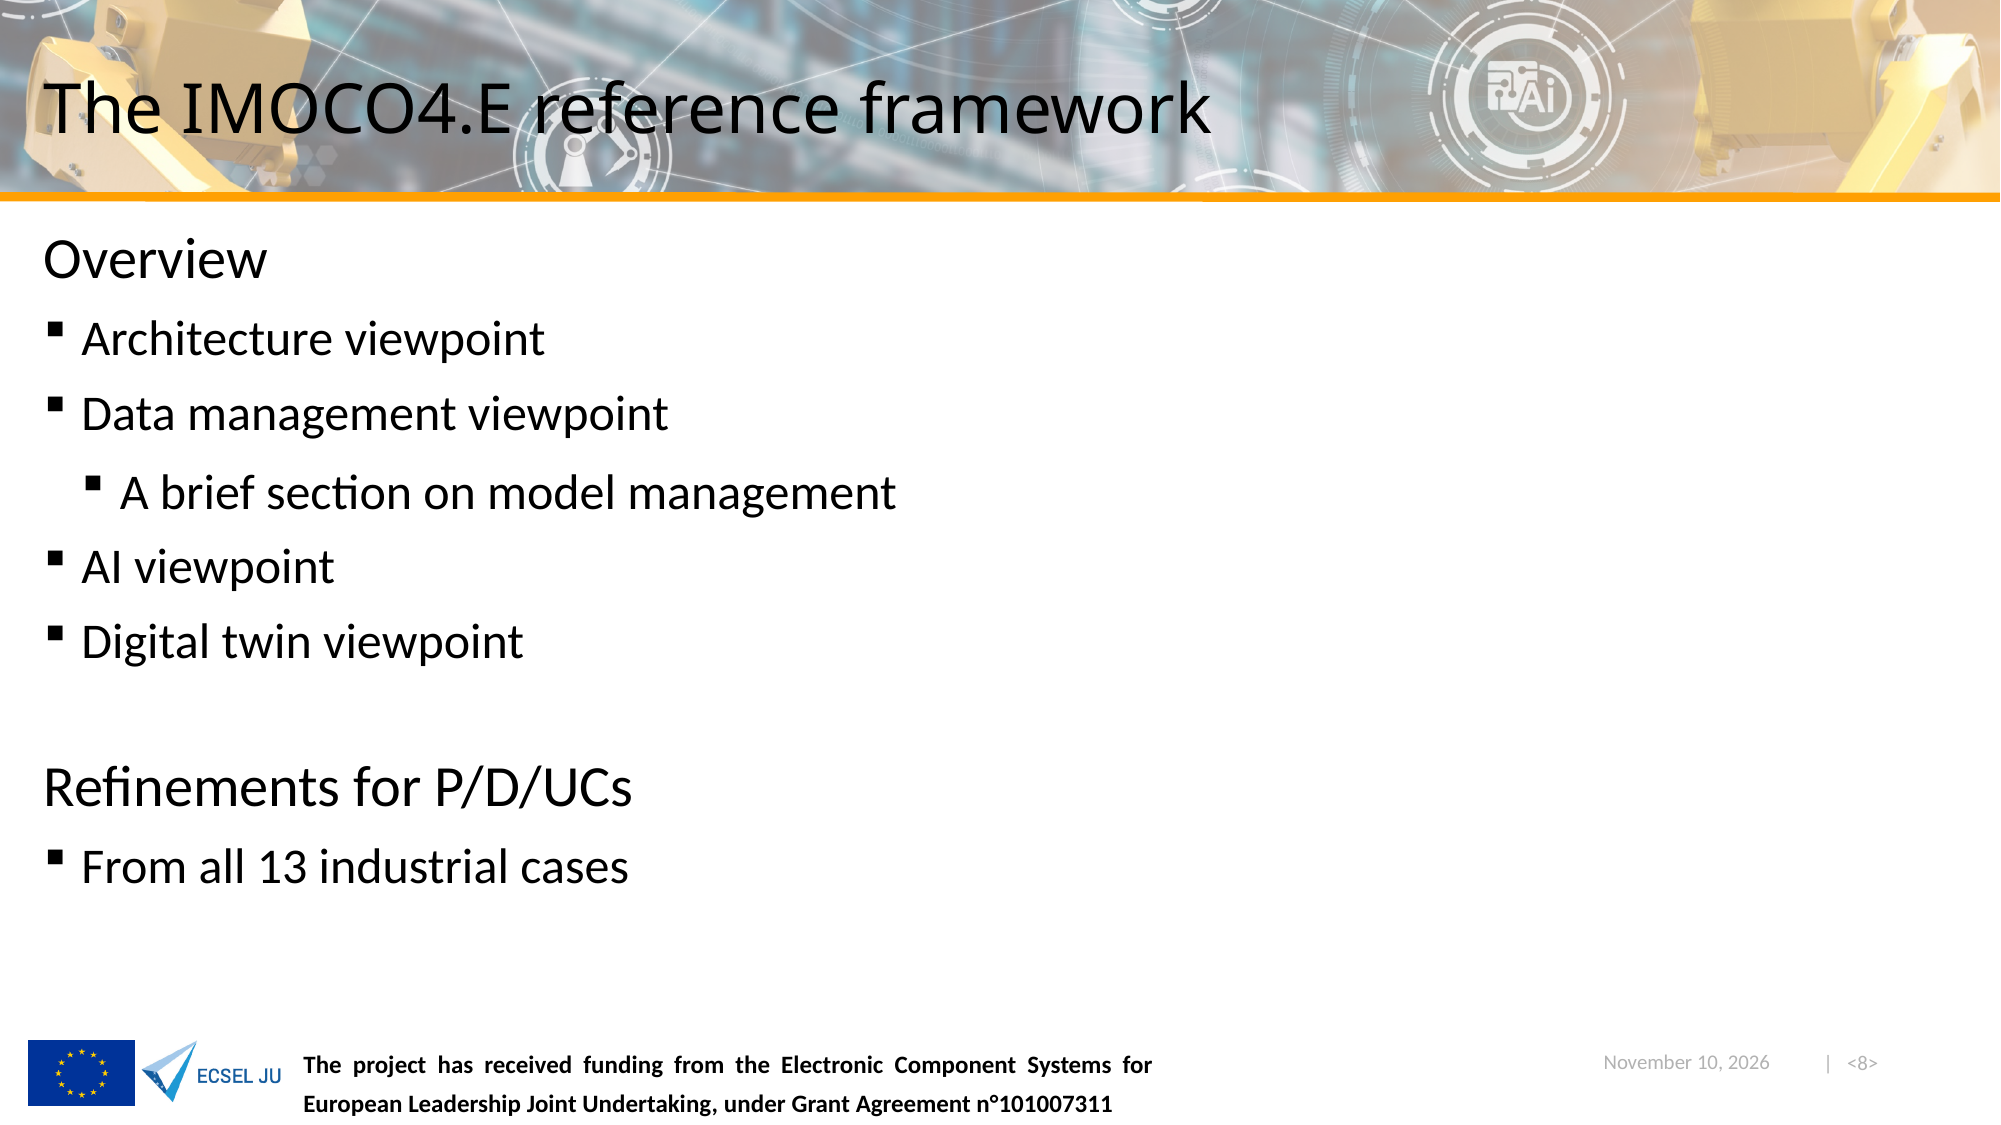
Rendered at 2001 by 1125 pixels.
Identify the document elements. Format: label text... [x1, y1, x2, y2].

slide_number | <8> [1792, 1031, 1893, 1092]
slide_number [1391, 1032, 1785, 1091]
picture [28, 1040, 135, 1106]
list Overview Architecture viewpoint Data management viewpoint A brief section on model management AI viewpoint Digital twin viewpoint Refinements for P/D/UCs From all 13 industrial cases [28, 220, 1975, 998]
picture [139, 1037, 287, 1106]
title The IMOCO4.E reference framework [28, 17, 1292, 157]
